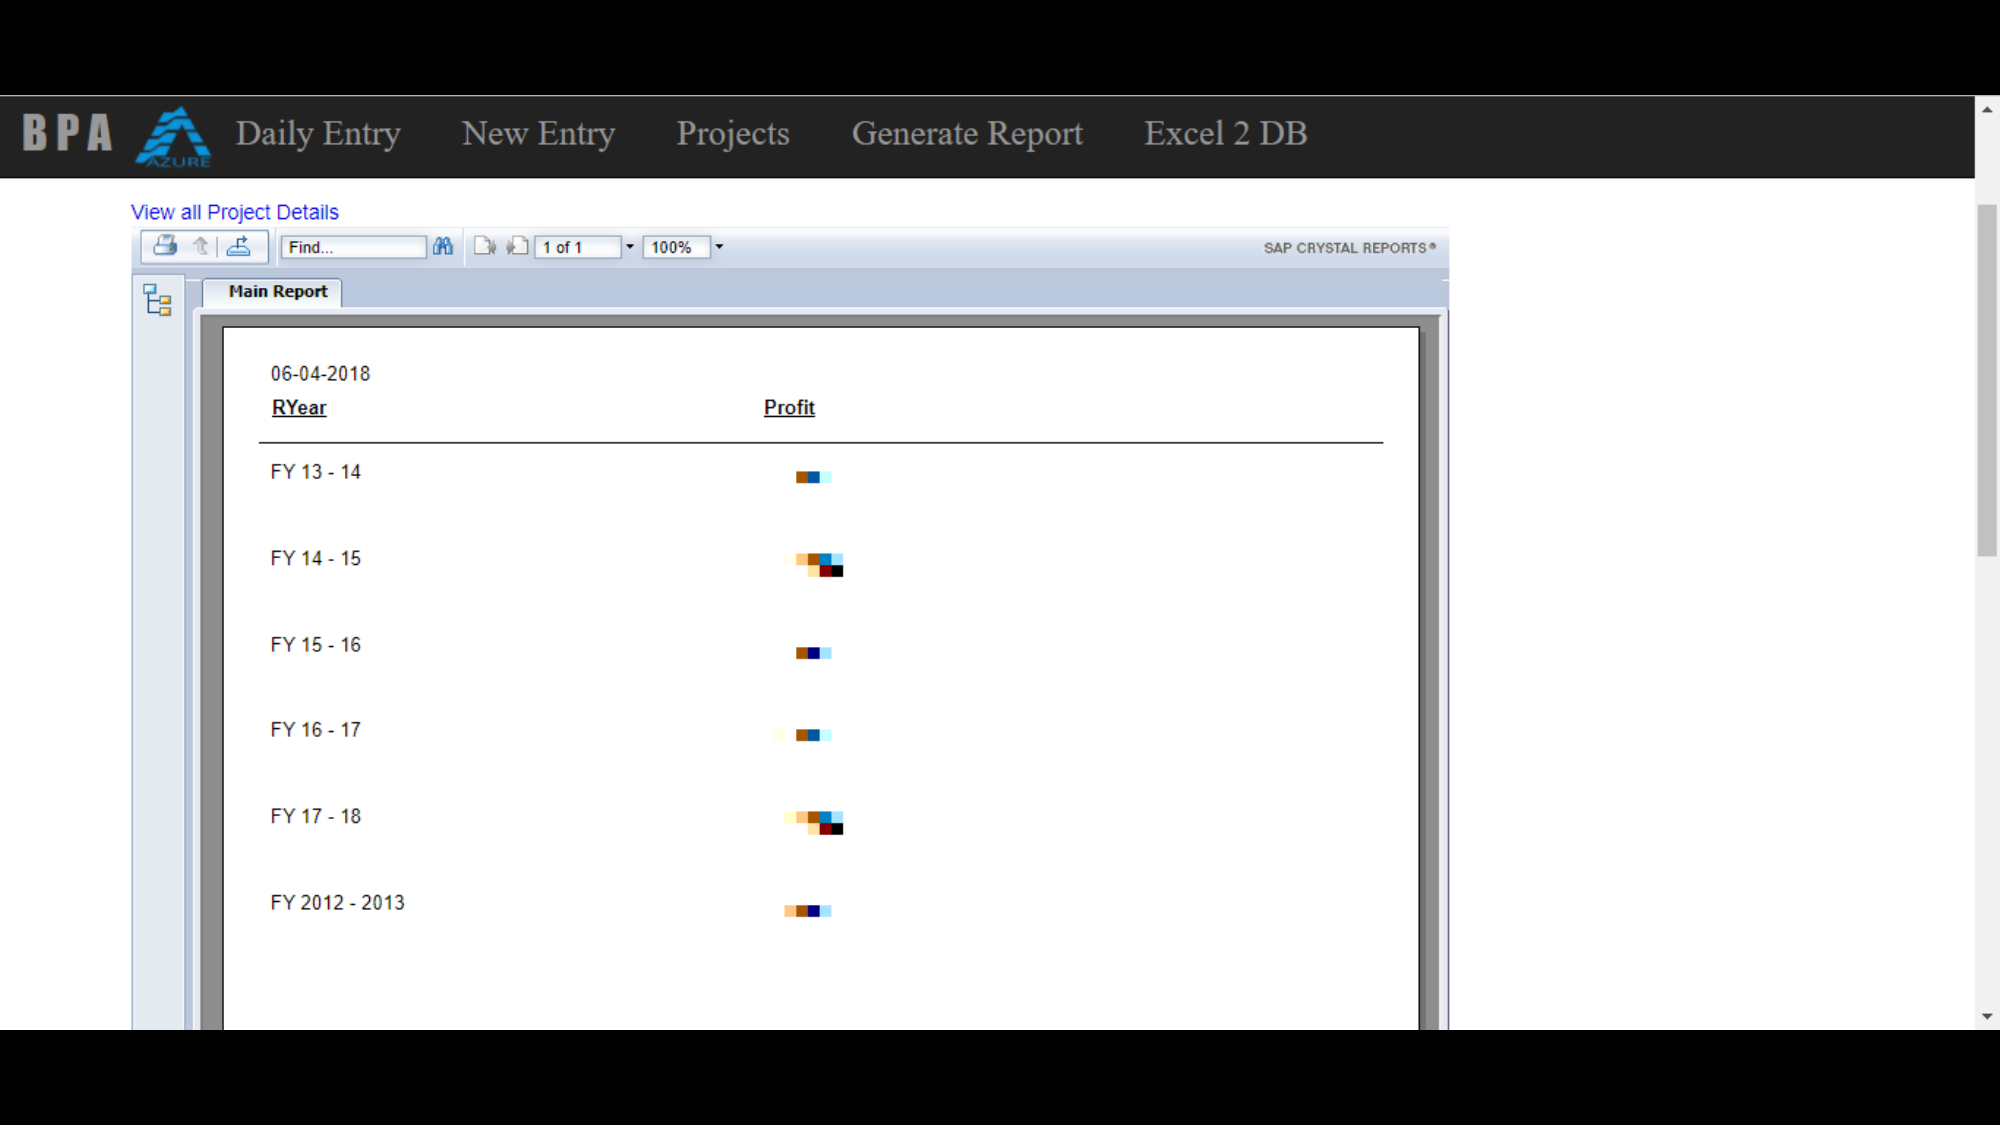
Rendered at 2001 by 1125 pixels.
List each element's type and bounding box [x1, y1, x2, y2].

picture [0, 95, 2000, 1030]
